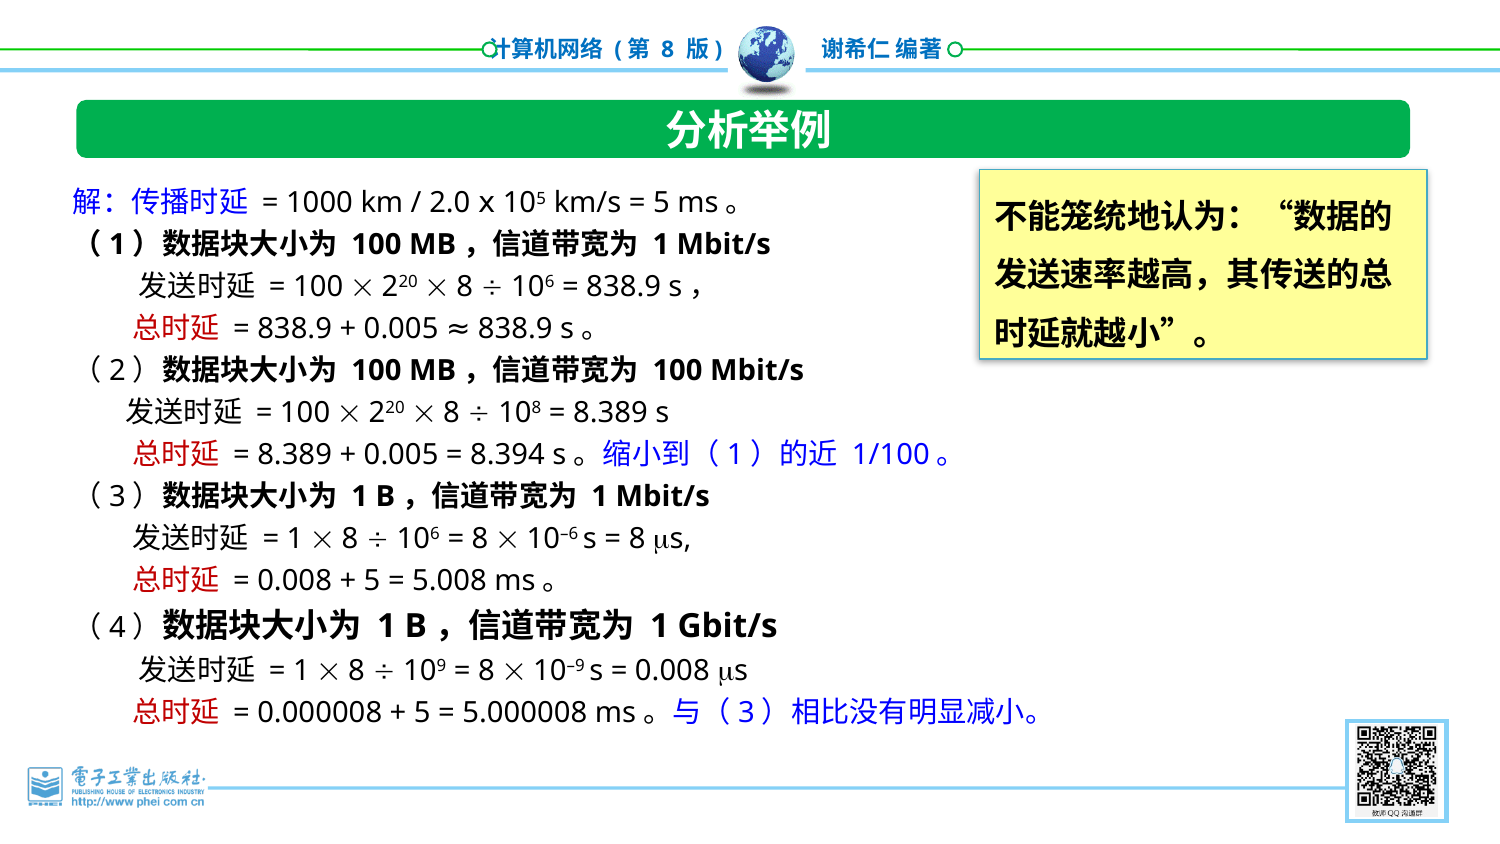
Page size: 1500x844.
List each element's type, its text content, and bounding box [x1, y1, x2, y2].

picture [23, 764, 208, 809]
list 解：传播时延 = 1000 km / 2.0 ⅹ 105 km/s = 5 ms。 （1）数据块大小为 100 MB，信道带宽为 1 Mbit/s 发送时延 = 100  220  8  106 = 838.9 s， 总时延 = 838.9 + 0.005 ≈ 838.9 s。 （2）数据块大小为 100 MB，信道带宽为 100 Mbit/s 发送时延 = 100  220  8  108 = 8.389 s 总时延 = 8.389 + 0.005 = 8.394 s。缩小到（1）的近 1/100。 （3）数据块大小为 1 B，信道带宽为 1 Mbit/s 发送时延 = 1  8  106 = 8  10–6 s = 8 s, 总时延 = 0.008 + 5 = 5.008 ms。 （4）数据块大小为 1 B，信道带宽为 1 Gbit/s 发送时延 = 1  8  109 = 8  10–9 s = 0.008 s 总时延 = 0.000008 + 5 = 5.000008 ms。与（3）相比没有明显减小。 [58, 169, 1392, 726]
list 分析举例 [204, 99, 1293, 158]
picture [1355, 724, 1438, 817]
text_box 不能笼统地认为：“数据的发送速率越高，其传送的总时延就越小”。 [979, 169, 1428, 360]
picture [736, 24, 796, 99]
